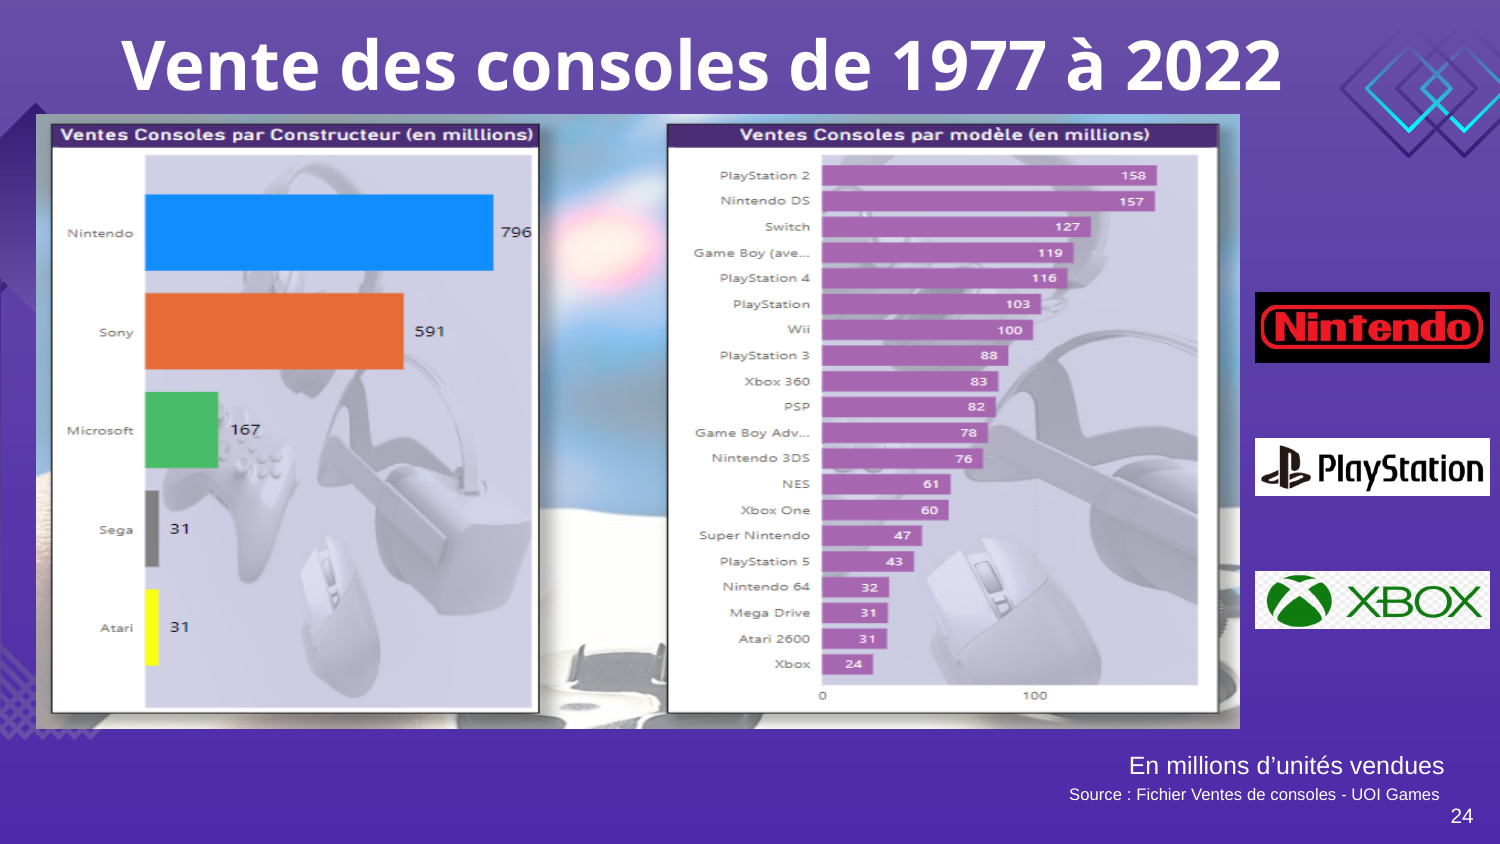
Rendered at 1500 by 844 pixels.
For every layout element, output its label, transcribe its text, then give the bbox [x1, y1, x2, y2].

picture [36, 114, 1240, 730]
picture [1255, 571, 1491, 629]
text_box Source : Fichier Ventes de consoles - UOI Games [1054, 776, 1490, 812]
title Vente des consoles de 1977 à 2022 [106, 6, 1373, 101]
picture [1255, 438, 1491, 497]
text_box 24 [1435, 795, 1500, 835]
picture [1255, 291, 1491, 364]
text_box En millions d’unités vendues [1114, 741, 1468, 787]
